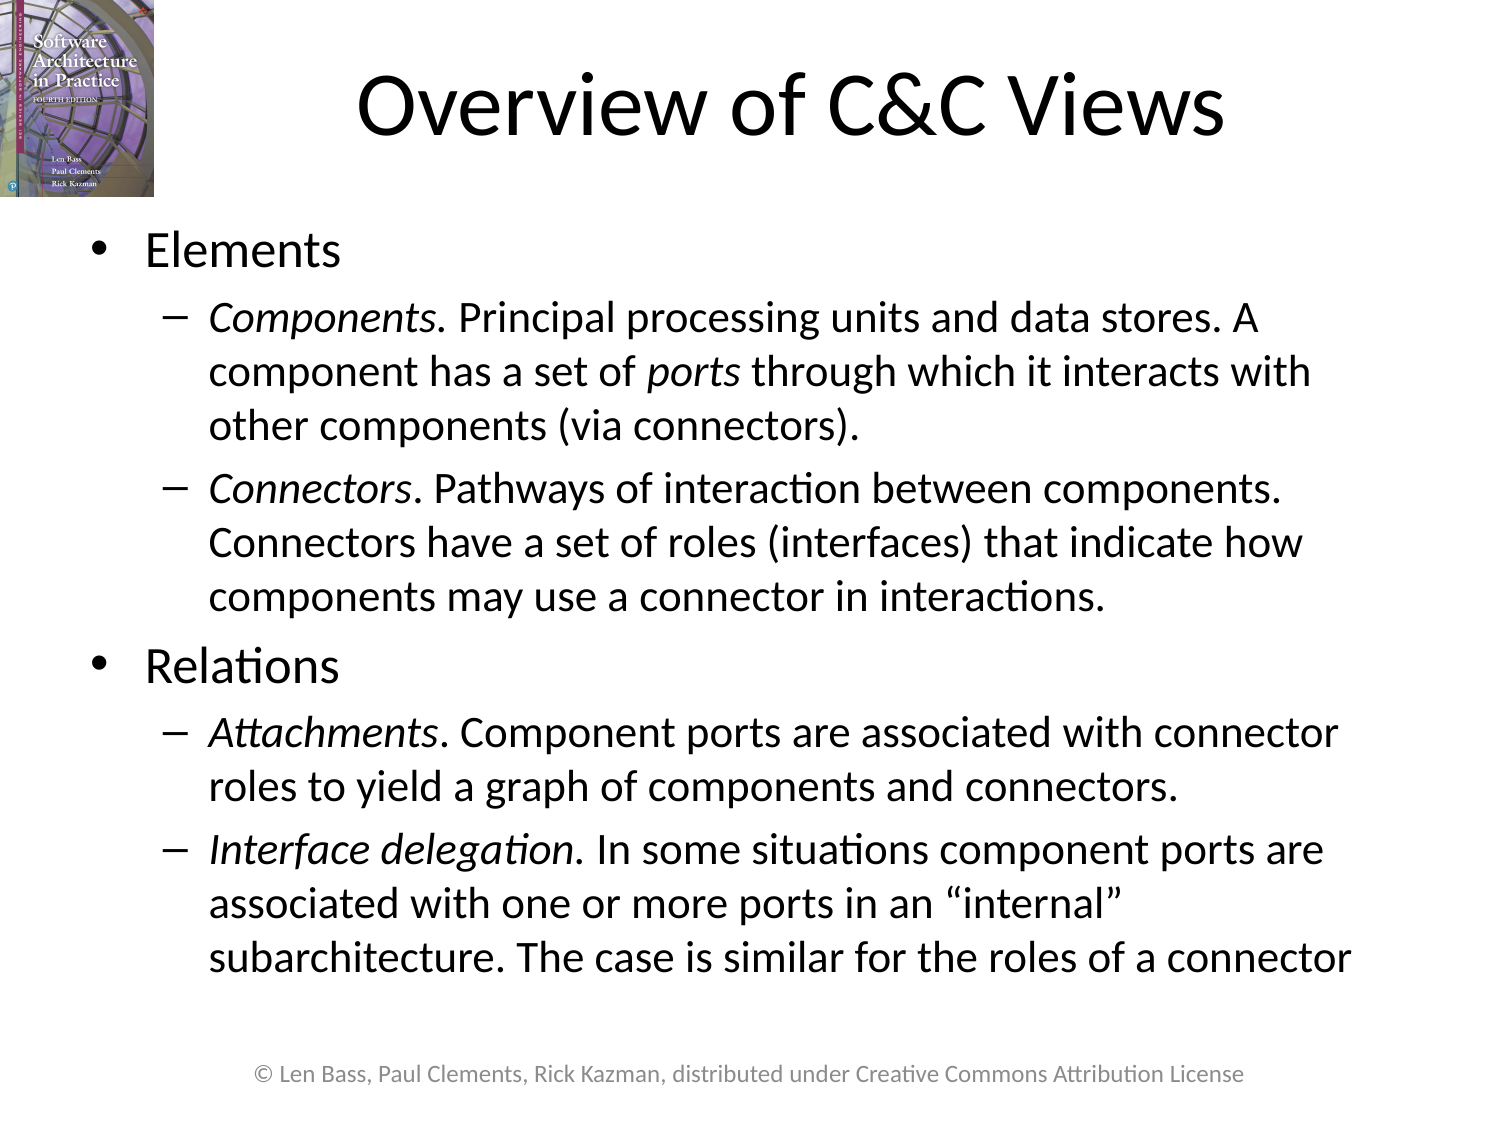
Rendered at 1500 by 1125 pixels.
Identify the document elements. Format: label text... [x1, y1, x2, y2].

picture [0, 0, 154, 197]
list Elements Components. Principal processing units and data stores. A component has a set of ports through which it interacts with other components (via connectors). Connectors. Pathways of interaction between components. Connectors have a set of roles (interfaces) that indicate how components may use a connector in interactions. Relations Attachments. Component ports are associated with connector roles to yield a graph of components and connectors. Interface delegation. In some situations component ports are associated with one or more ports in an “internal” subarchitecture. The case is similar for the roles of a connector [75, 208, 1425, 1005]
title Overview of C&C Views [159, 45, 1425, 173]
footer © Len Bass, Paul Clements, Rick Kazman, distributed under Creative Commons Attribution License [230, 1042, 1270, 1103]
